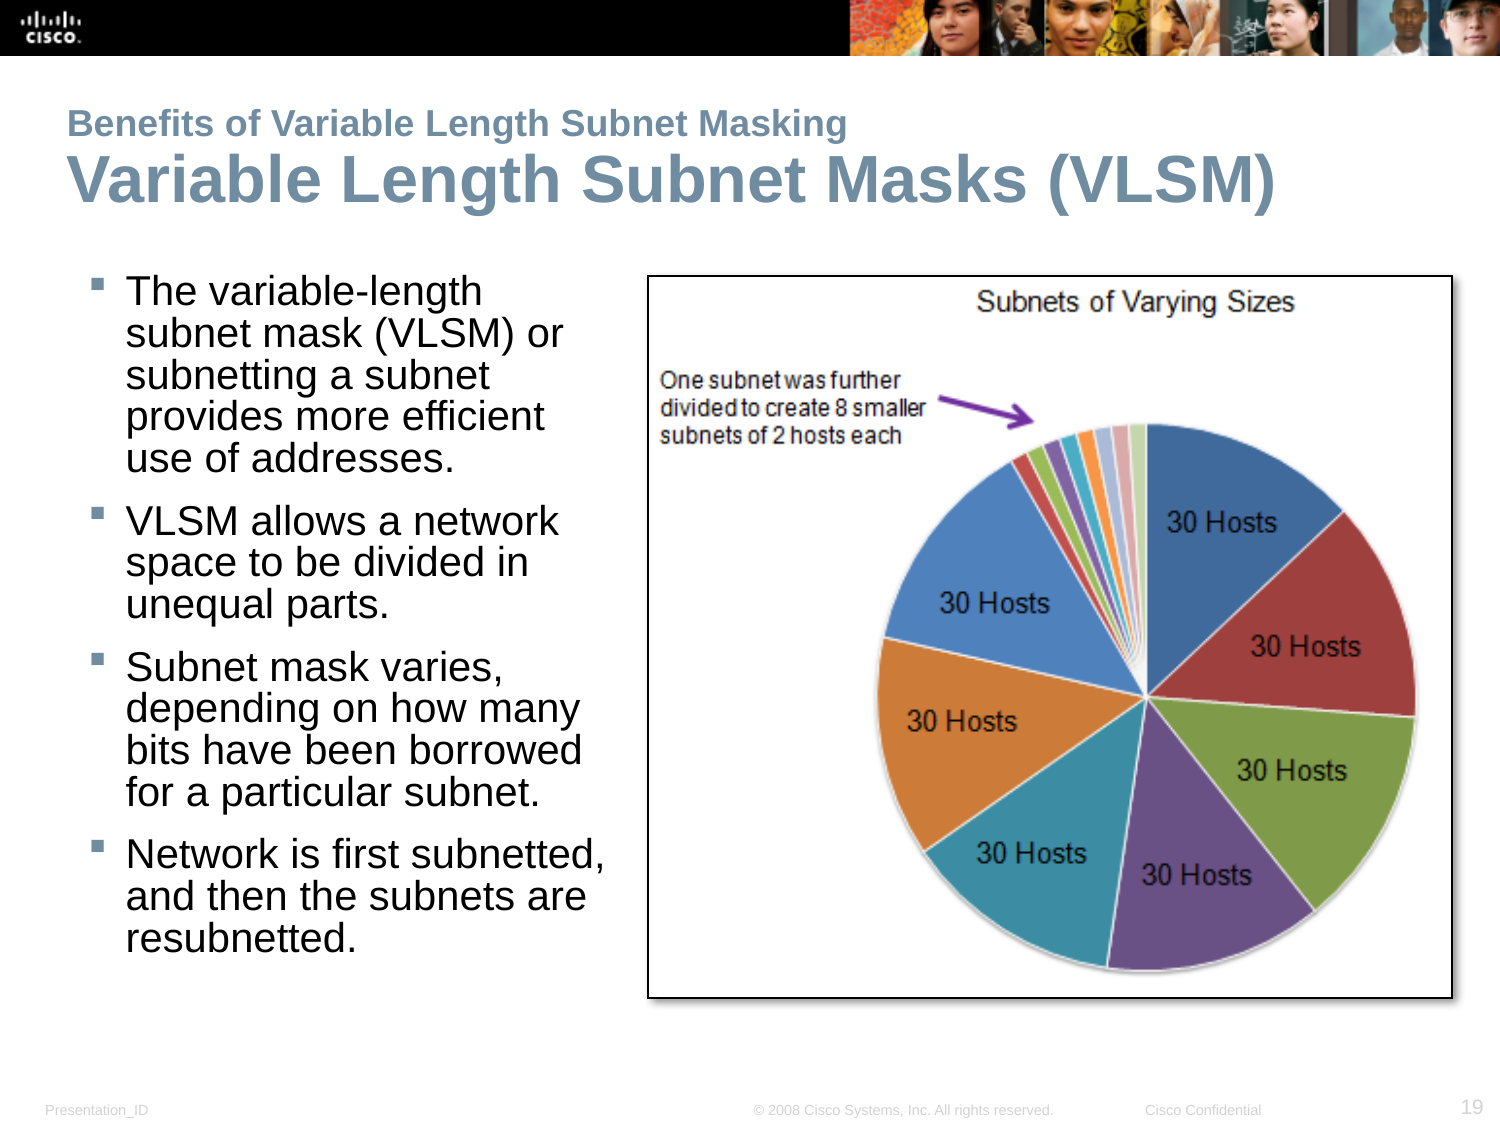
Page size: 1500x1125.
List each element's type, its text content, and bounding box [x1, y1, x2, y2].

title Benefits of Variable Length Subnet Masking Variable Length Subnet Masks (VLSM) [53, 85, 1390, 224]
picture [0, 0, 1500, 56]
picture [648, 276, 1452, 998]
list The variable-length subnet mask (VLSM) or subnetting a subnet provides more efficient use of addresses. VLSM allows a network space to be divided in unequal parts. Subnet mask varies, depending on how many bits have been borrowed for a particular subnet. Network is first subnetted, and then the subnets are resubnetted. [74, 265, 633, 1068]
